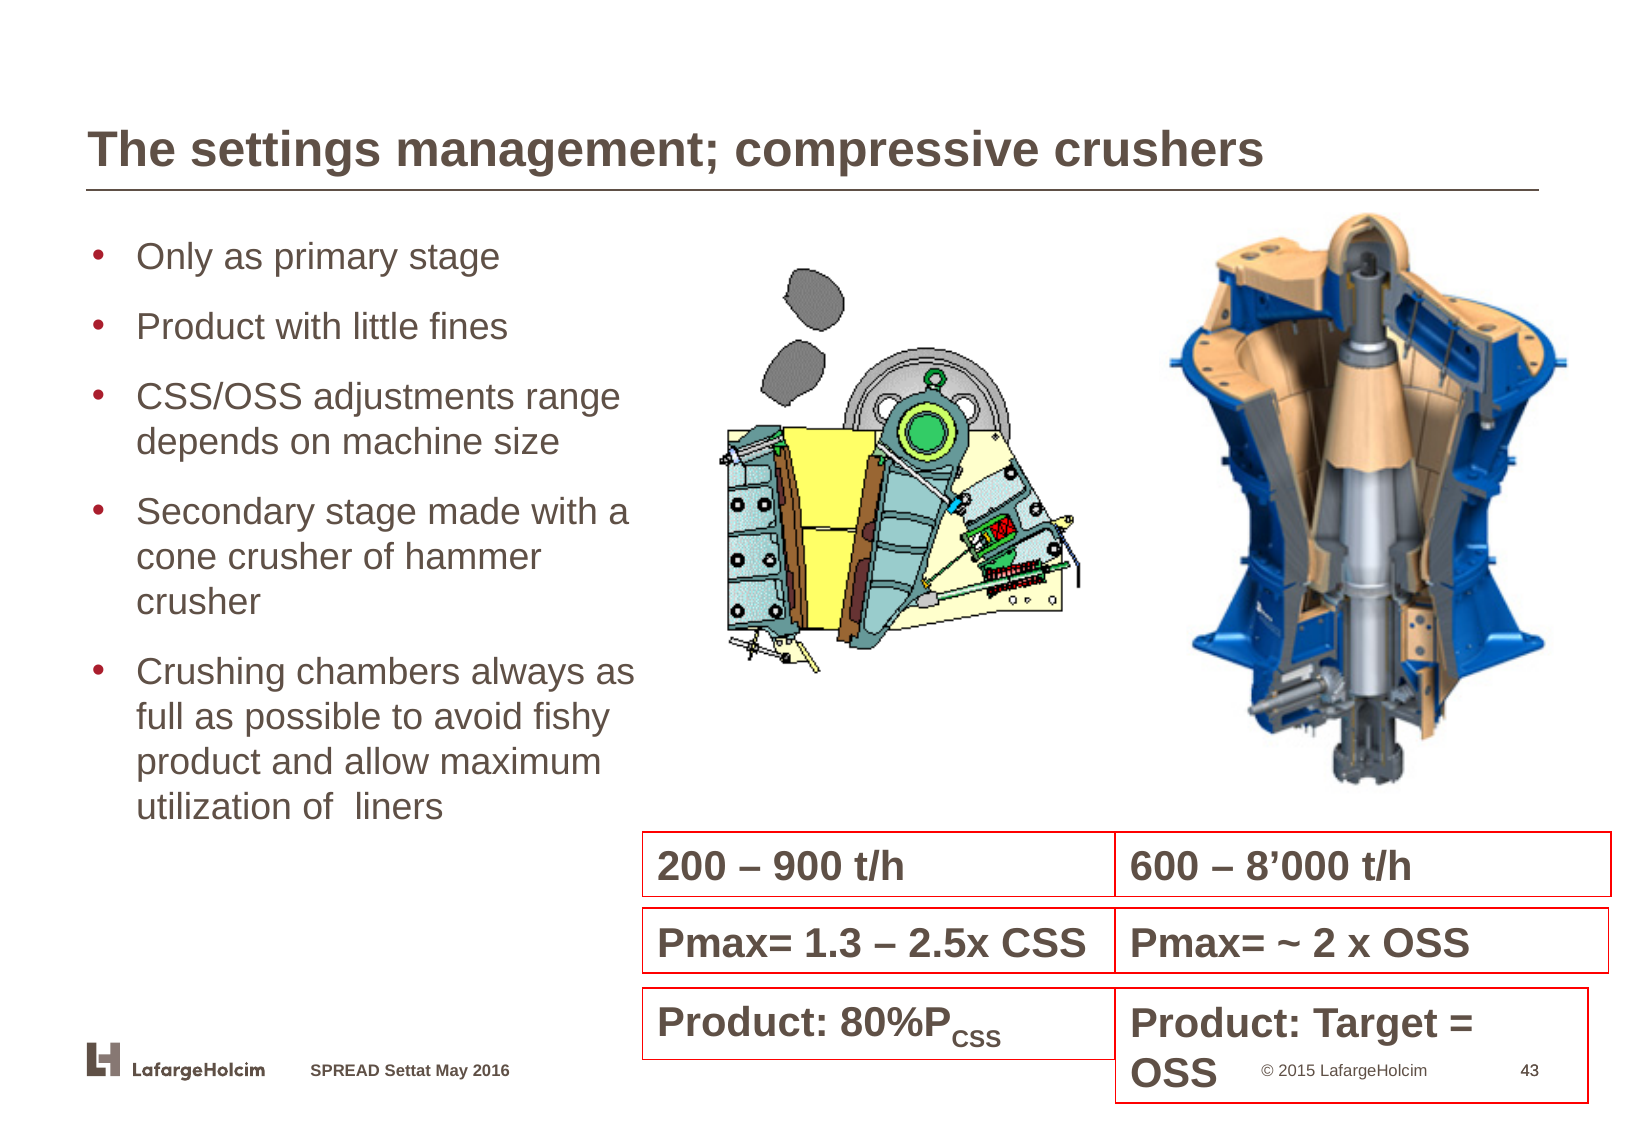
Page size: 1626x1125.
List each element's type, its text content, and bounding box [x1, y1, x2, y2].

text_box 200 – 900 t/h [642, 831, 1115, 897]
text_box 600 – 8’000 t/h [1115, 831, 1612, 897]
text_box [646, 214, 1153, 722]
text_box Pmax= 1.3 – 2.5x CSS [642, 908, 1115, 973]
text_box Only as primary stage Product with little fines CSS/OSS adjustments range depends on machine size Secondary stage made with a cone crusher of hammer crusher Crushing chambers always as full as possible to avoid fishy product and allow maximum utilization of liners [91, 231, 671, 1071]
picture [1158, 198, 1589, 799]
text_box Product: Target = OSS [1115, 988, 1588, 1103]
text_box The settings management; compressive crushers [87, 49, 1527, 180]
text_box Pmax= ~ 2 x OSS [1115, 908, 1609, 973]
text_box Product: 80%PCSS [642, 987, 1116, 1060]
footer SPREAD Settat May 2016 [310, 1052, 831, 1080]
